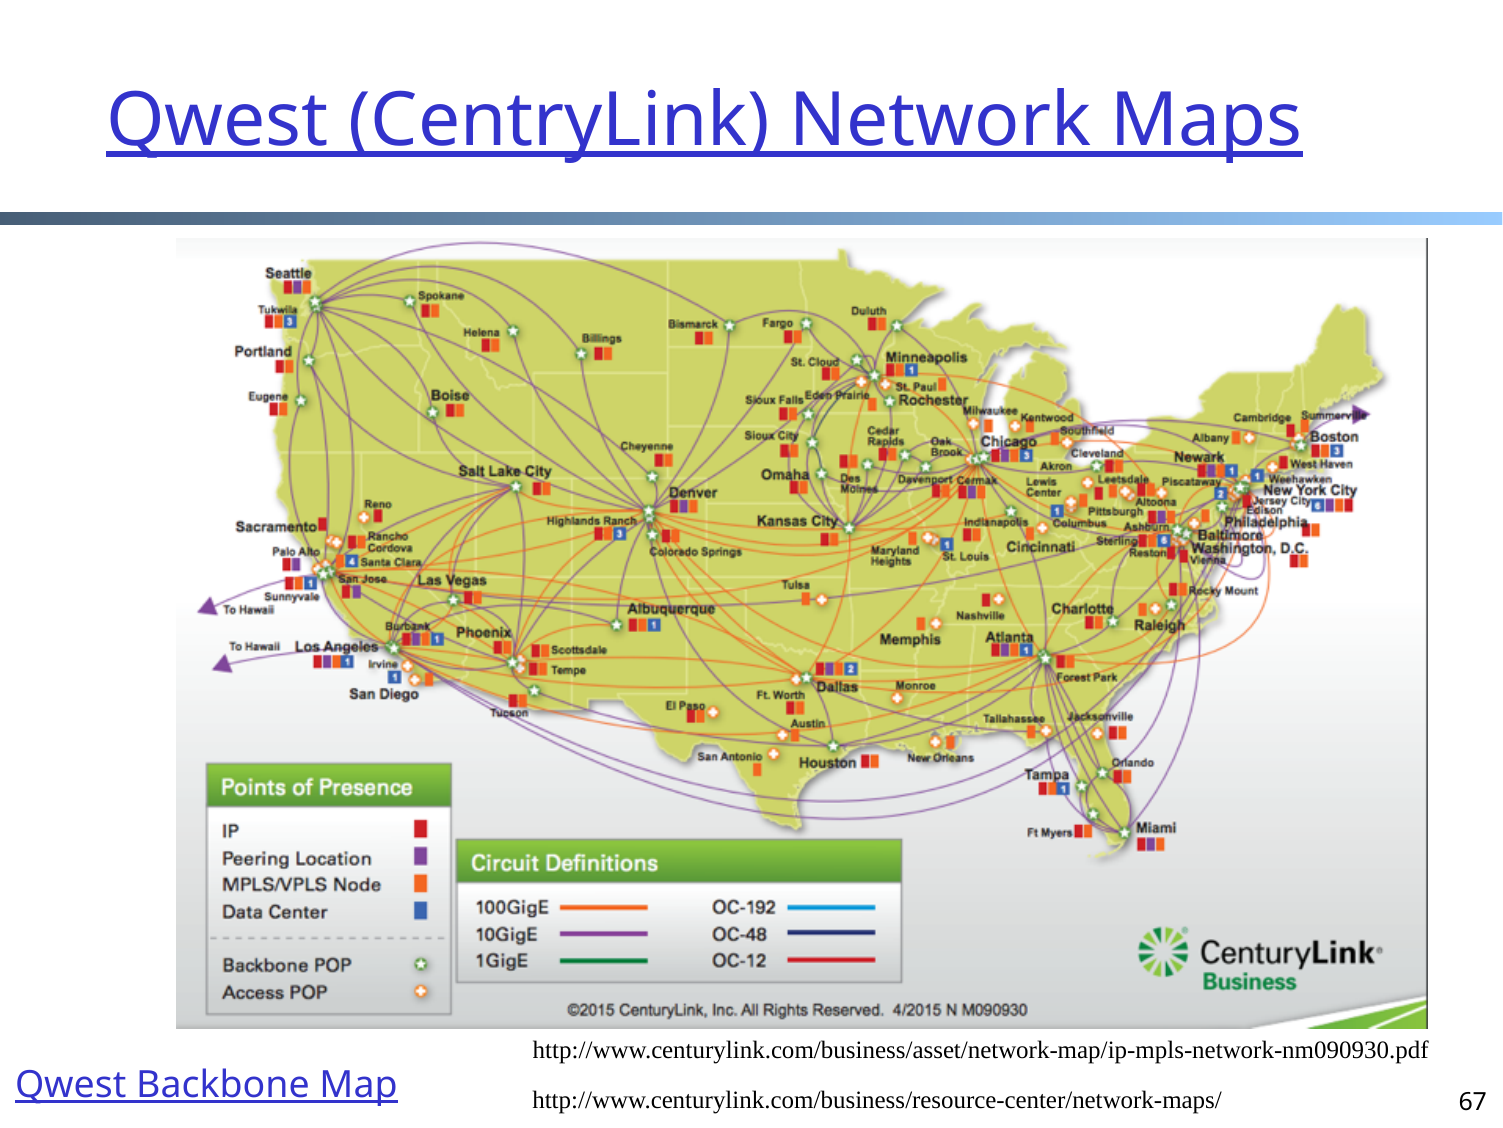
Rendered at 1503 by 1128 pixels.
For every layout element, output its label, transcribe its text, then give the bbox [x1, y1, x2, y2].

text_box http://www.centurylink.com/business/resource-center/network-maps/ [517, 1076, 1238, 1121]
slide_number 67 [1151, 1051, 1503, 1128]
title Qwest Backbone Map [0, 1038, 563, 1127]
text_box http://www.centurylink.com/business/asset/network-map/ip-mpls-network-nm090930.pdf [518, 1026, 1445, 1071]
text_box Qwest (CentryLink) Network Maps [91, 63, 1318, 169]
picture [175, 238, 1428, 1029]
